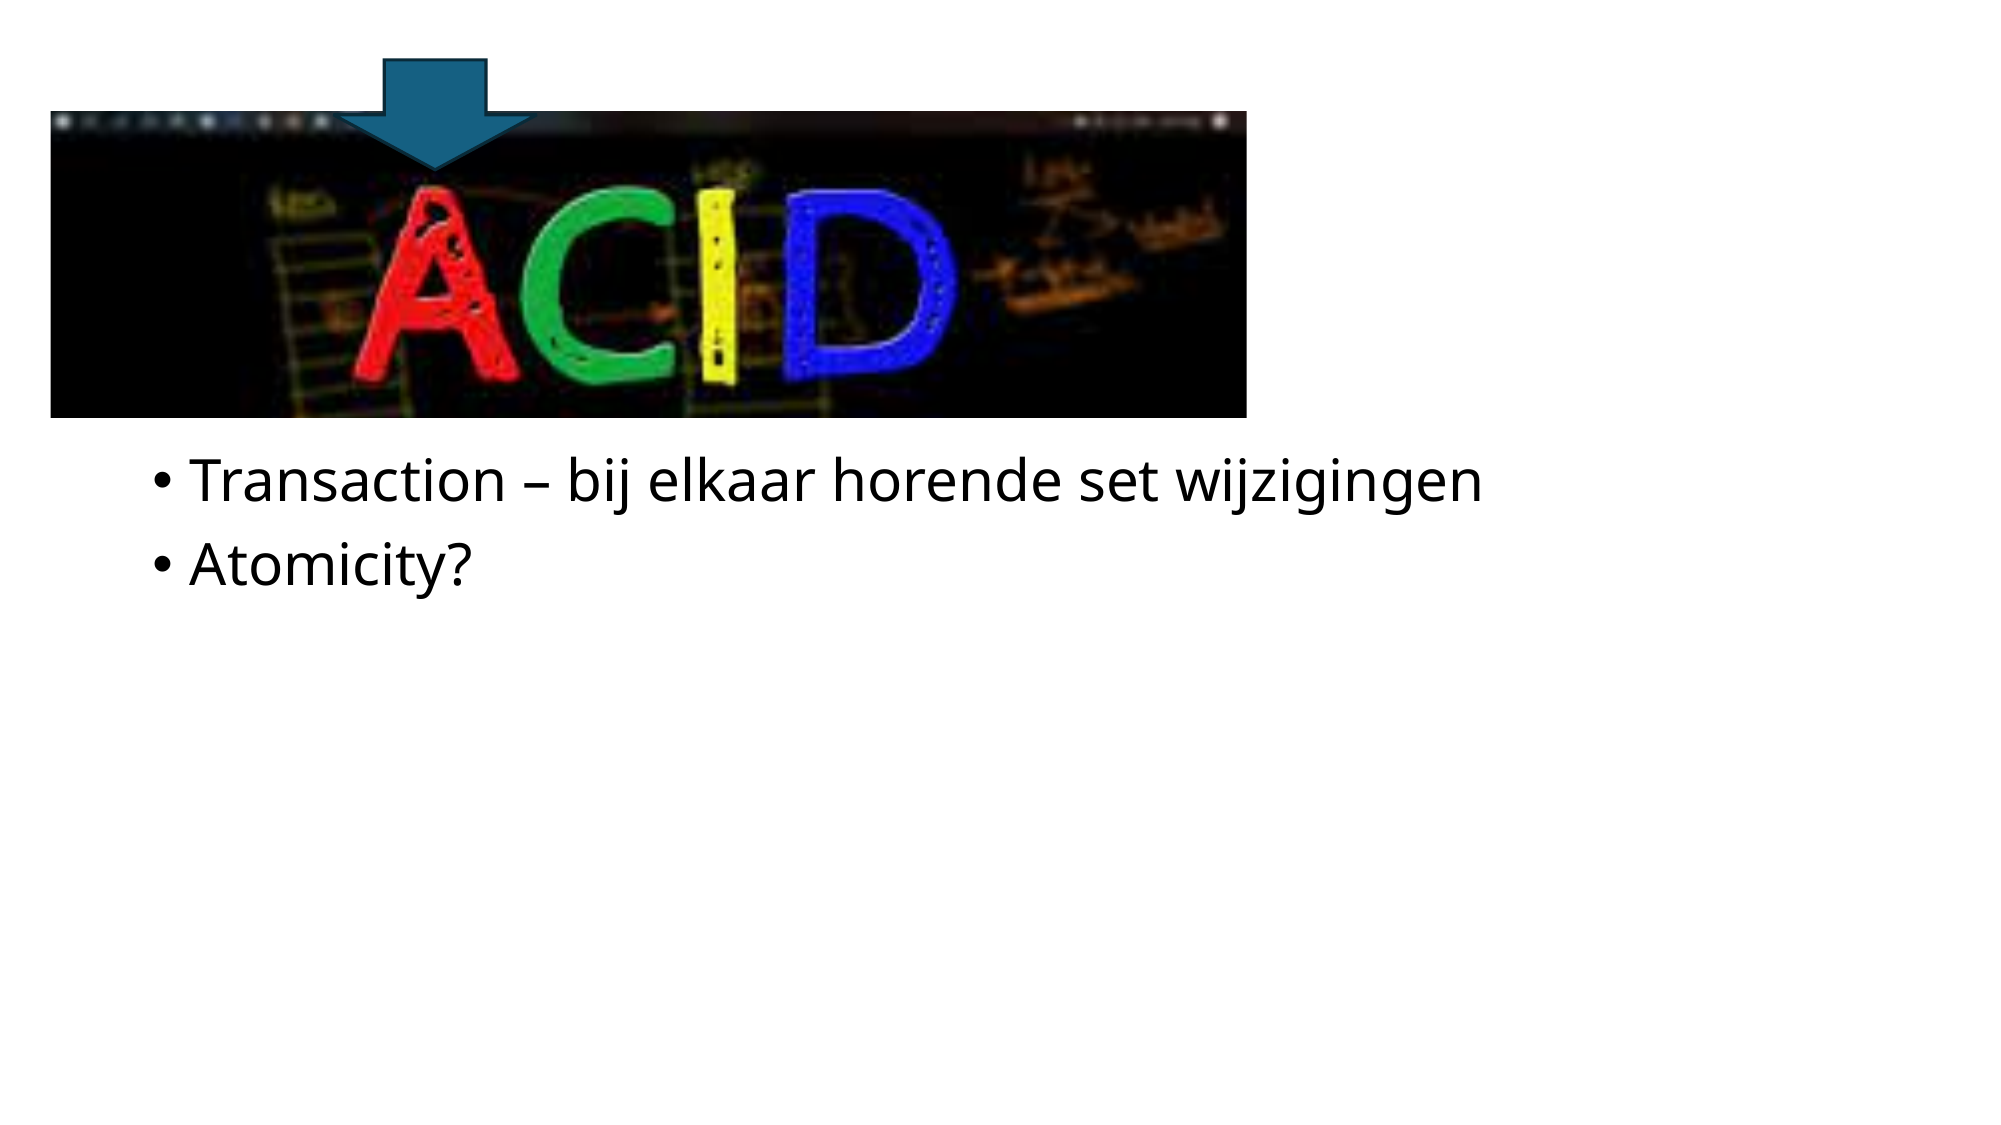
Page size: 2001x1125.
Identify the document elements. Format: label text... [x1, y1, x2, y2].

picture [50, 111, 1248, 418]
text_box [382, 58, 488, 111]
list Transaction – bij elkaar horende set wijzigingen Atomicity? [137, 443, 1863, 1014]
